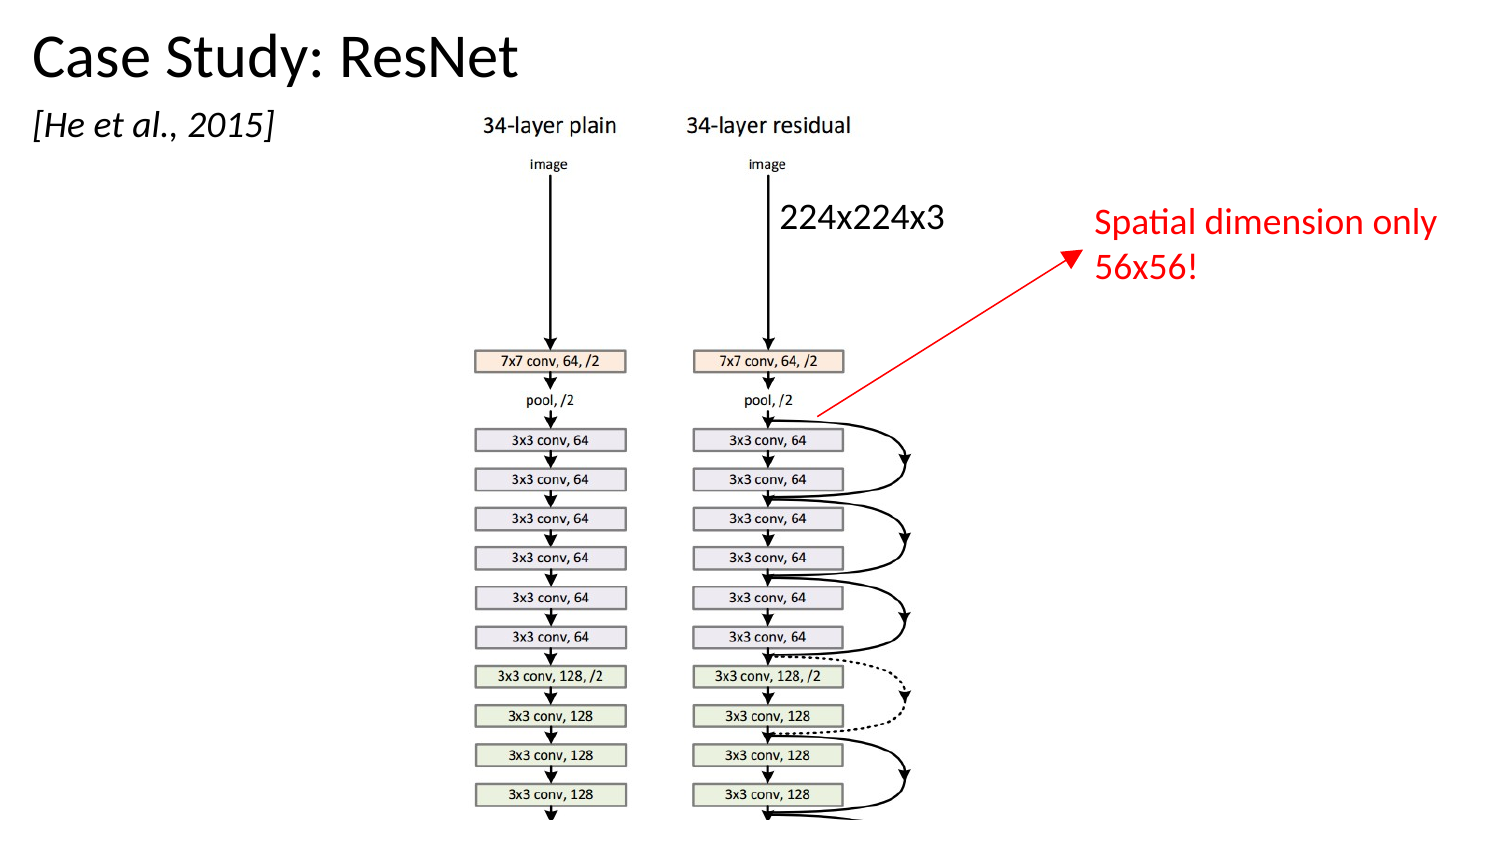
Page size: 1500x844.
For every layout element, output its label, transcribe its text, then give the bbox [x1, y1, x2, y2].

picture [460, 107, 920, 820]
text_box [He et al., 2015] [17, 85, 402, 157]
text_box Case Study: ResNet [17, 0, 765, 163]
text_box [817, 249, 1084, 417]
text_box Spatial dimension only 56x56! [1079, 181, 1464, 338]
text_box 224x224x3 [920, 176, 1017, 248]
